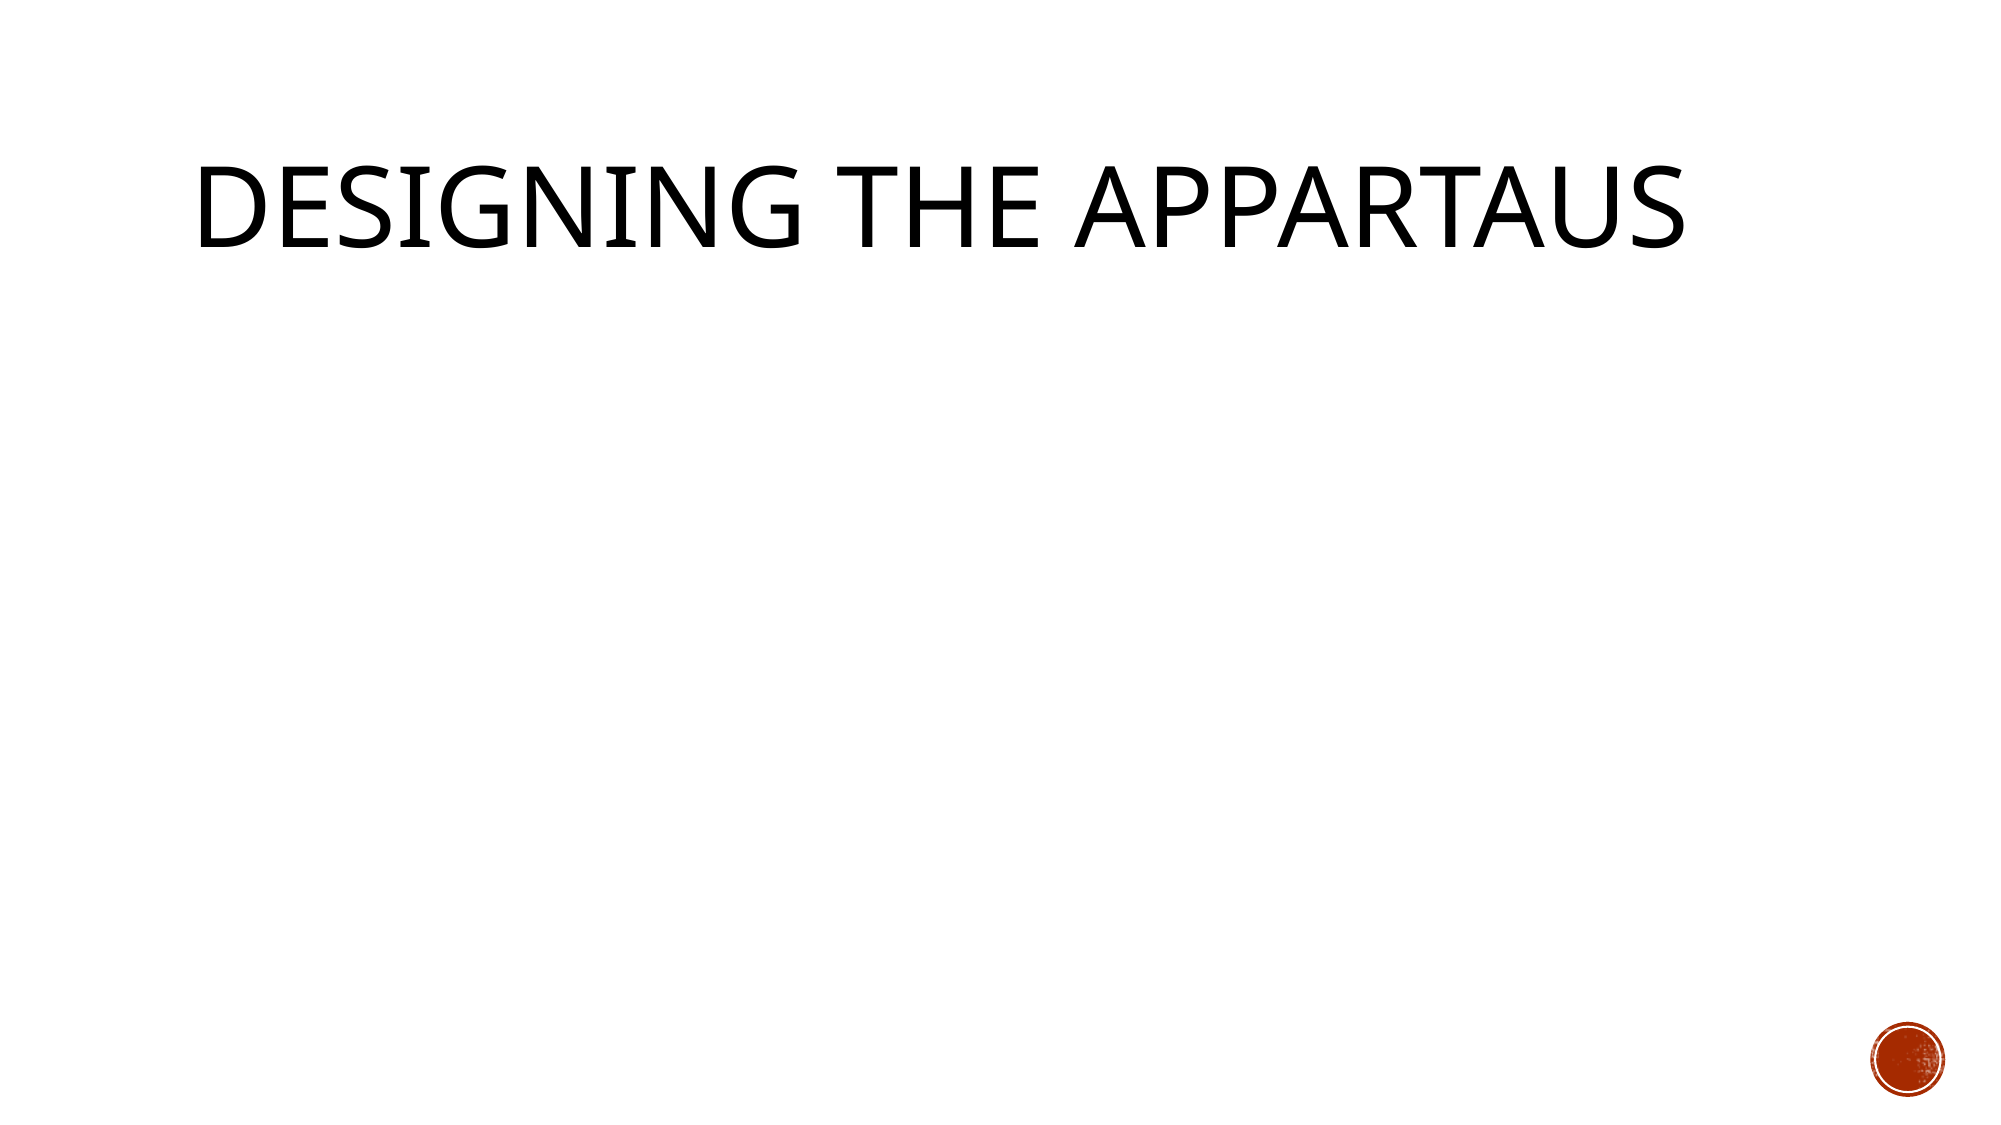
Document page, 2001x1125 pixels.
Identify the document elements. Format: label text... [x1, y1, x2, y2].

title Designing the appartaus [175, 79, 1826, 344]
